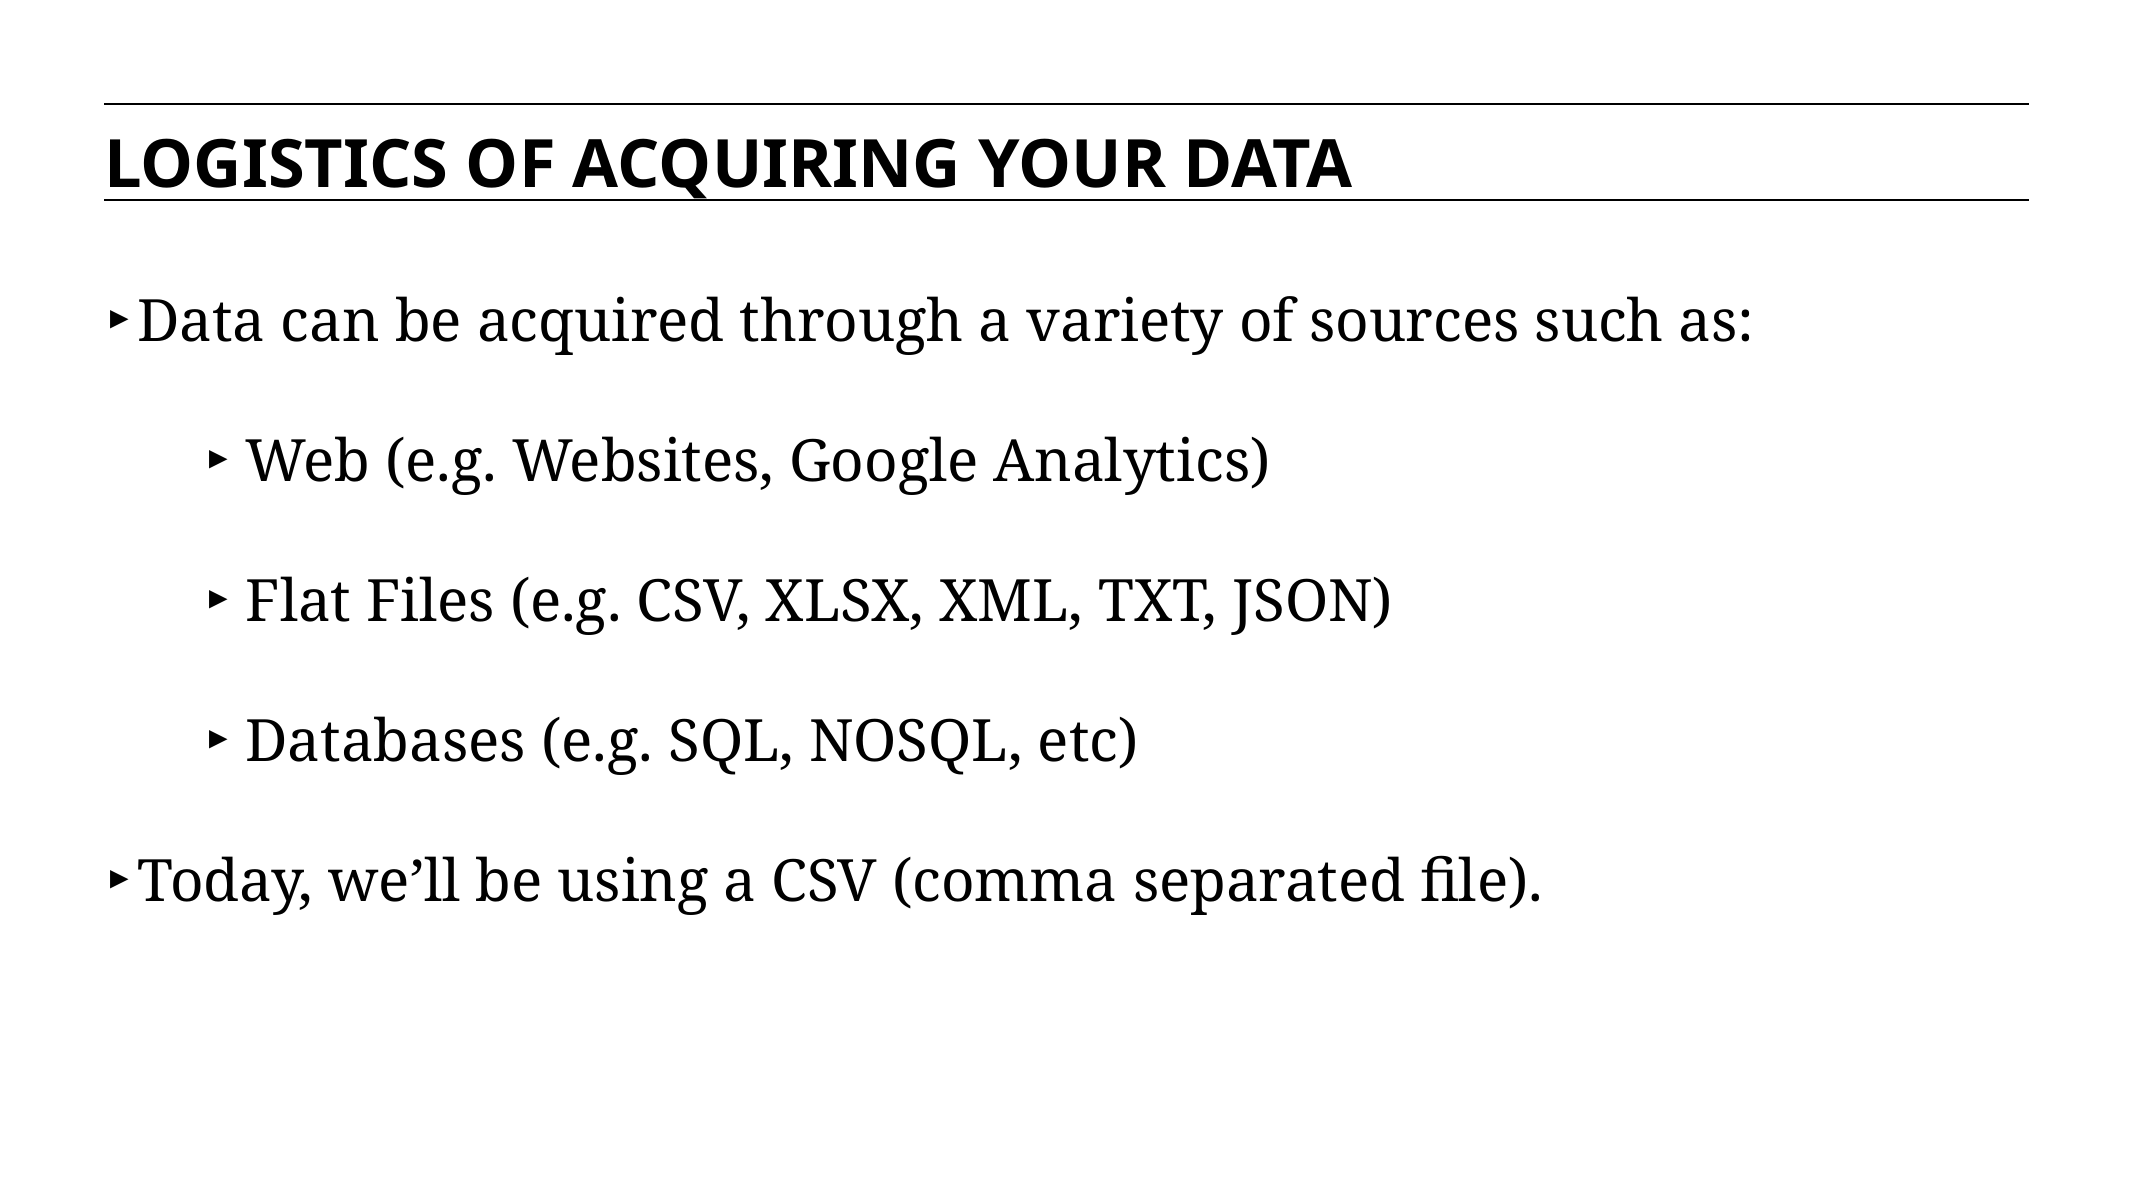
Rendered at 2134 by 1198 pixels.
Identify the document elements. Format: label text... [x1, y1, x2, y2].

list Data can be acquired through a variety of sources such as: Web (e.g. Websites, Google Analytics) Flat Files (e.g. CSV, XLSX, XML, TXT, JSON) Databases (e.g. SQL, NOSQL, etc) Today, we’ll be using a CSV (comma separated file). [104, 213, 2030, 839]
text_box LOGISTICS OF ACQUIRING YOUR DATA [104, 120, 2030, 192]
